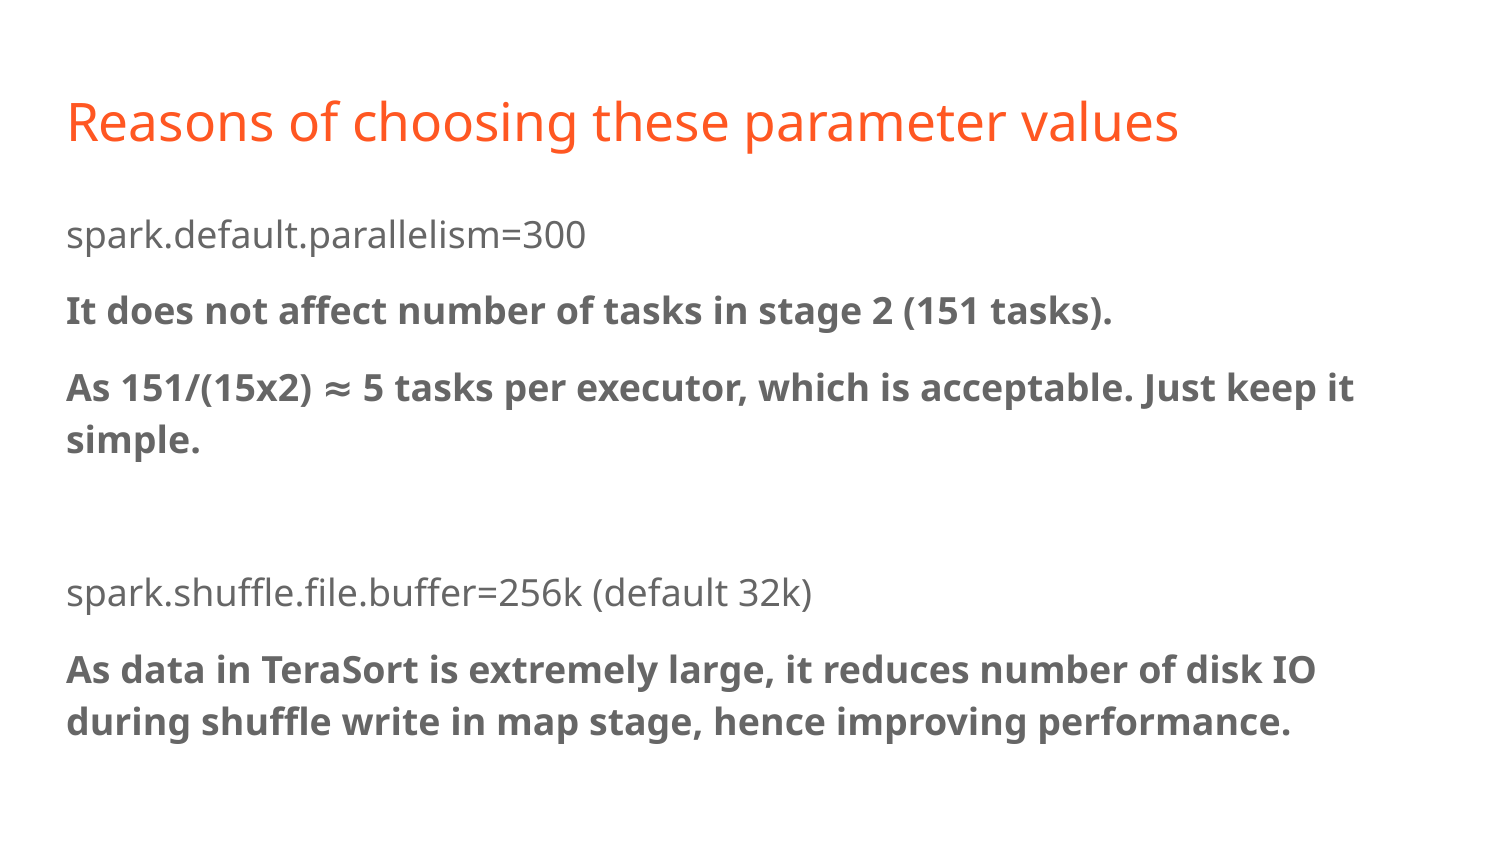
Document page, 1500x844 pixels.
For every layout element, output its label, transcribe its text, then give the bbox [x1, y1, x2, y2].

list spark.default.parallelism=300 It does not affect number of tasks in stage 2 (151 tasks). As 151/(15x2) ≈ 5 tasks per executor, which is acceptable. Just keep it simple. spark.shuffle.file.buffer=256k (default 32k) As data in TeraSort is extremely large, it reduces number of disk IO during shuffle write in map stage, hence improving performance. [51, 189, 1449, 750]
title Reasons of choosing these parameter values [51, 72, 1449, 167]
